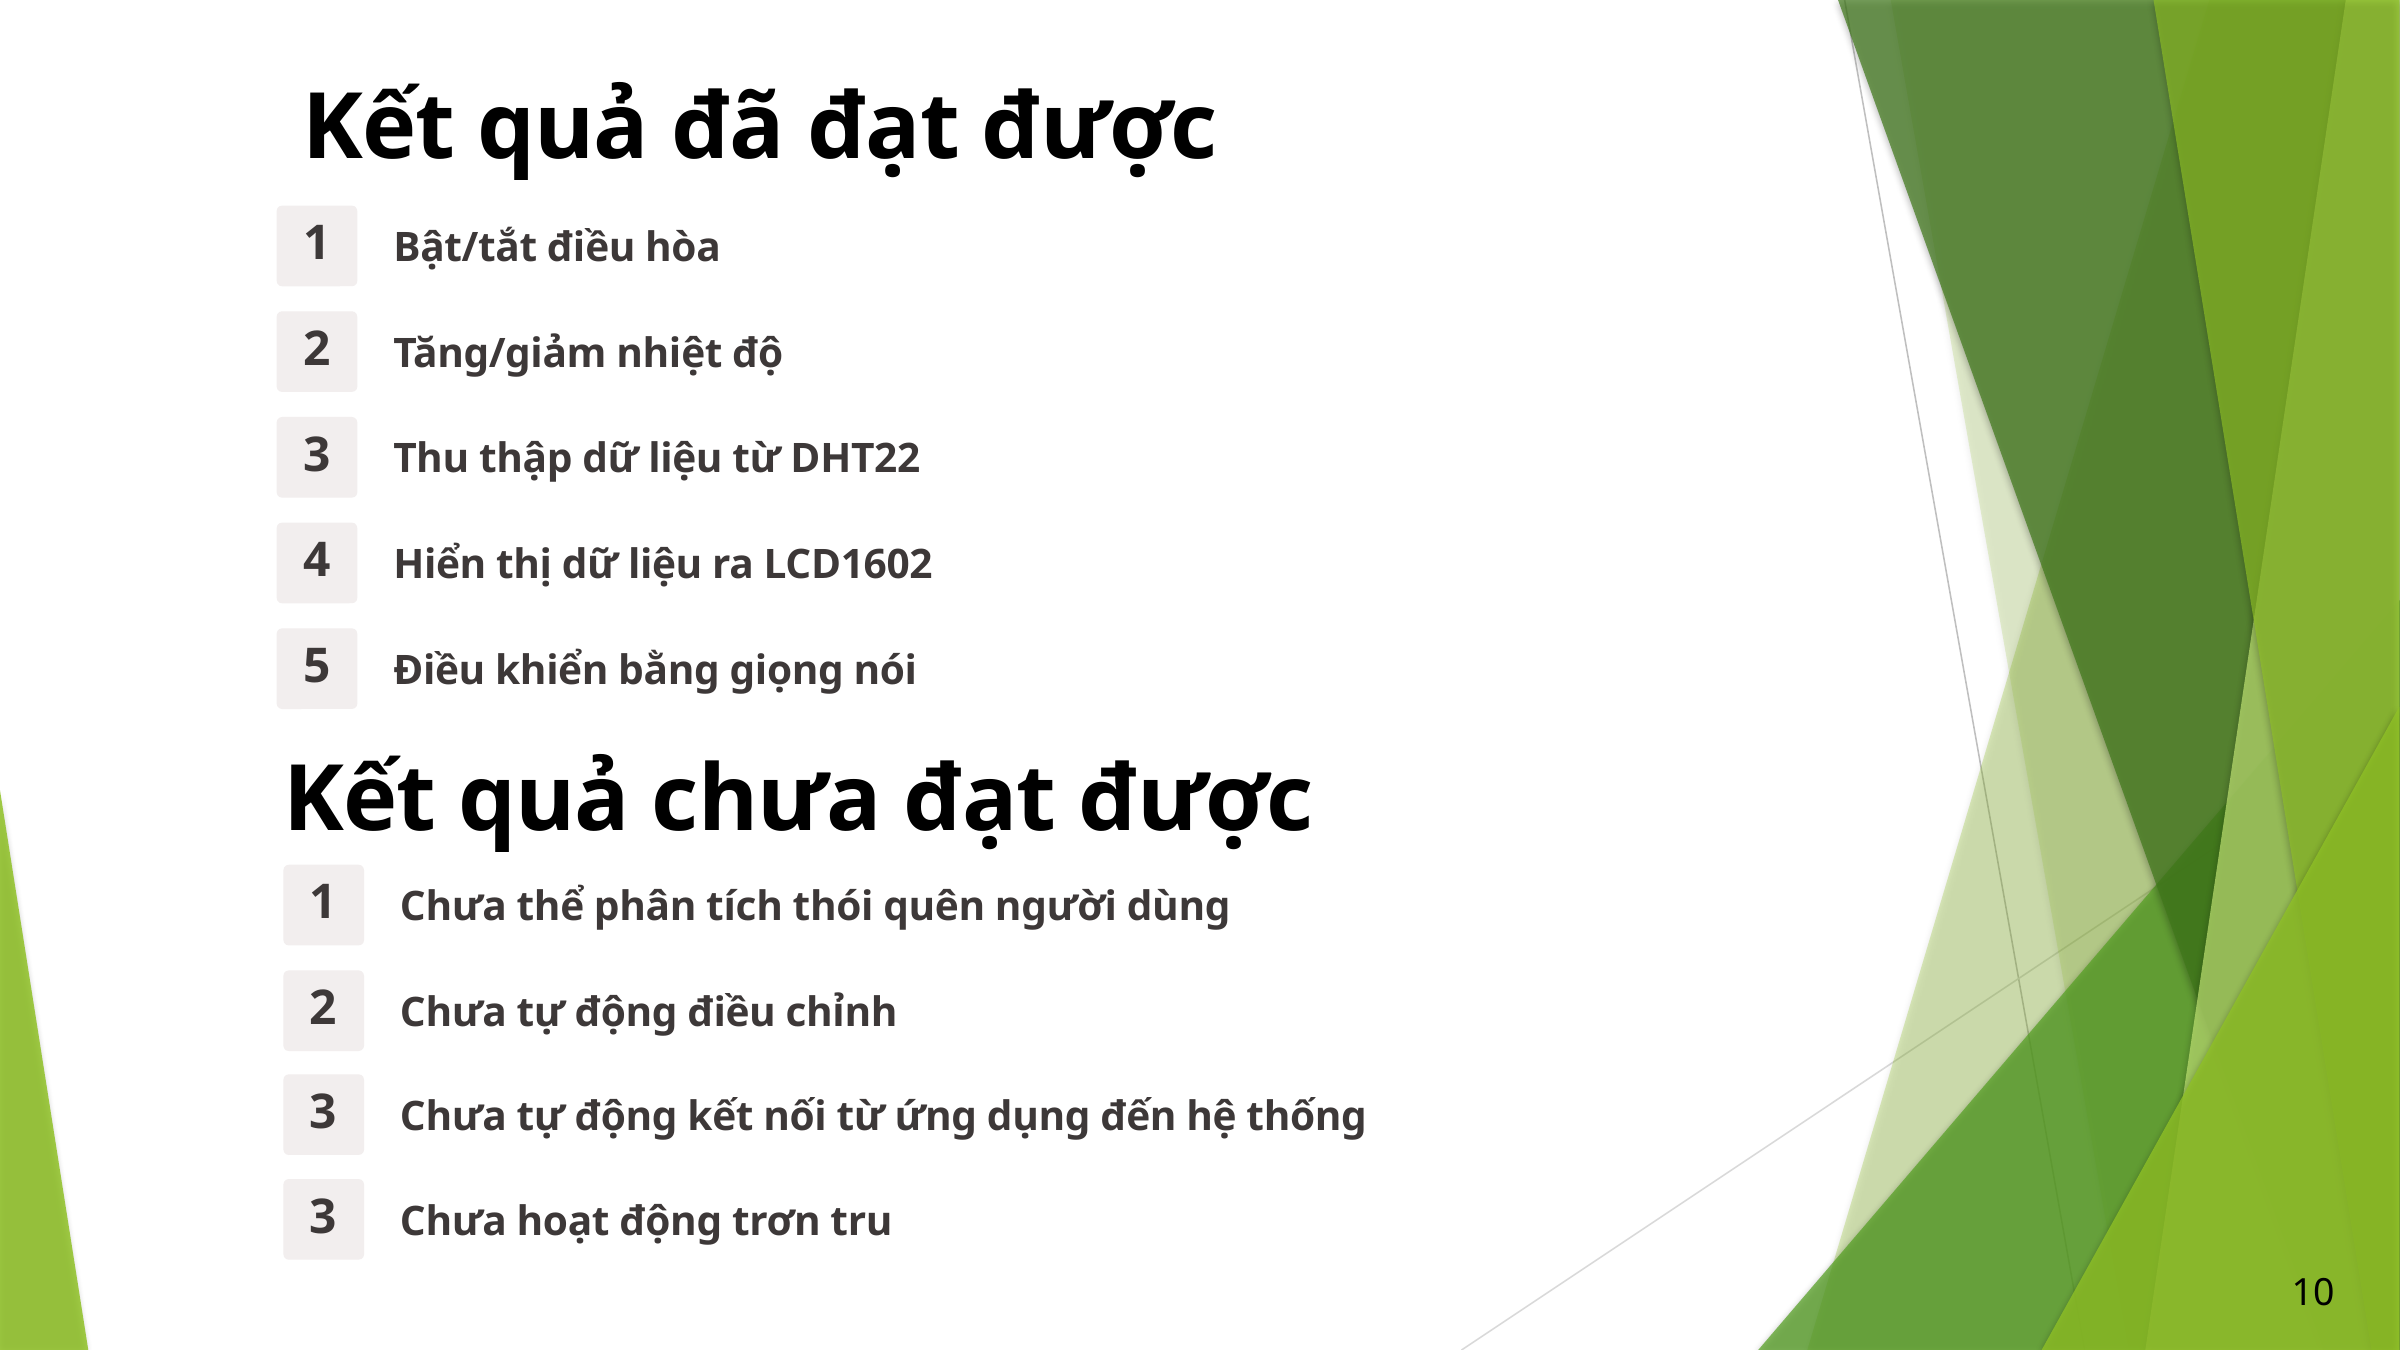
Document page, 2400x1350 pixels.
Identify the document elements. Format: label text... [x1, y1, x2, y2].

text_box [282, 1073, 808, 1156]
text_box Kết quả đã đạt được [302, 62, 1519, 184]
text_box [282, 969, 808, 1052]
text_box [276, 627, 802, 710]
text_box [276, 310, 802, 393]
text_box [282, 864, 808, 946]
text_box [276, 205, 802, 287]
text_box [276, 522, 802, 604]
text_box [276, 416, 802, 499]
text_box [282, 1178, 808, 1261]
text_box Kết quả chưa đạt được [283, 734, 1500, 855]
text_box 10 [1145, 1260, 2350, 1321]
